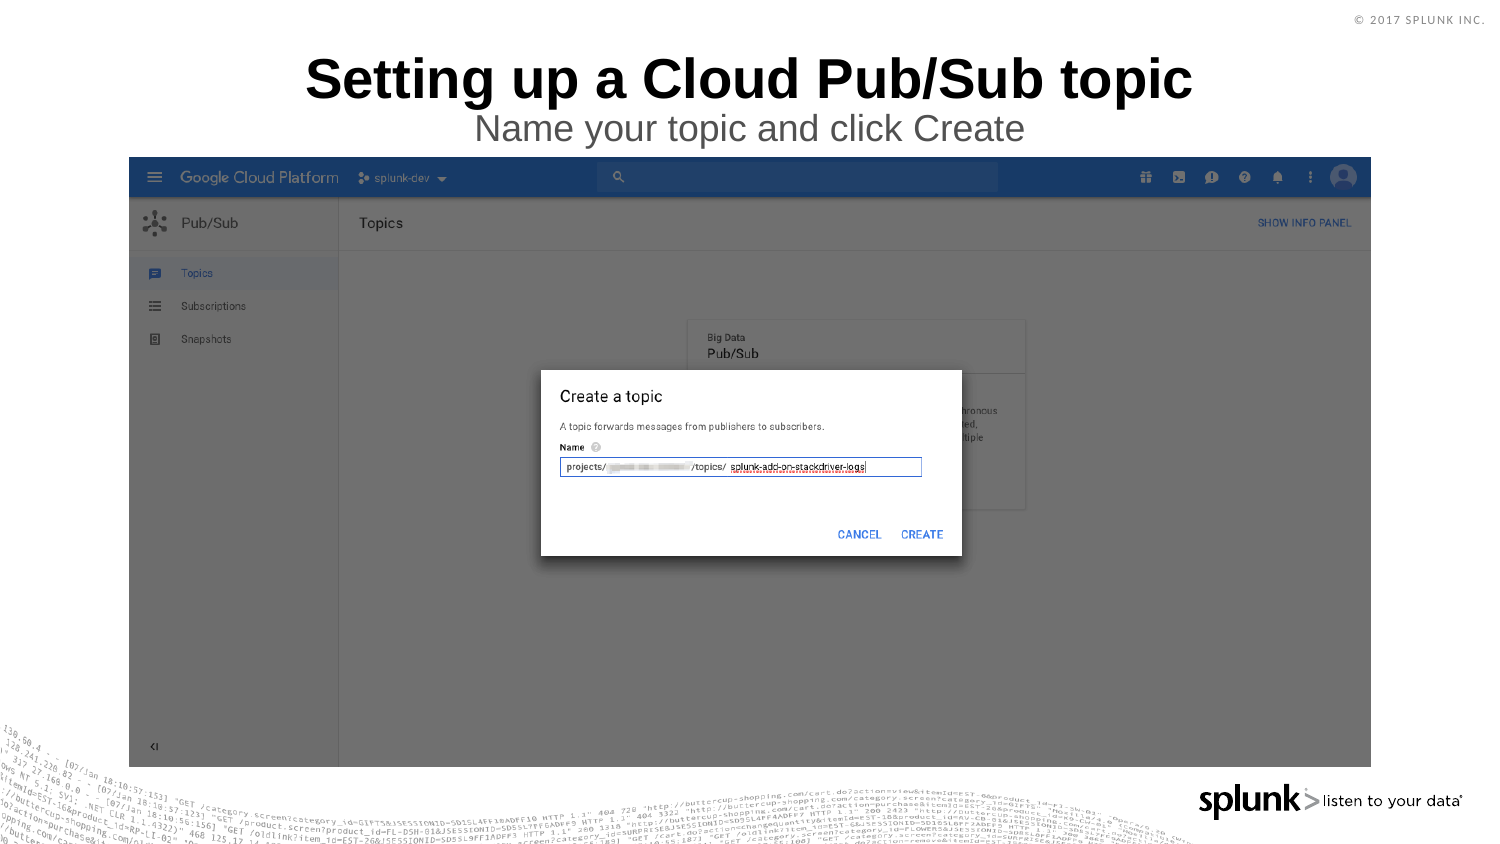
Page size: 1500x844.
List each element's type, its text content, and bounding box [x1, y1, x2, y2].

picture [0, 0, 1500, 844]
subtitle Name your topic and click Create [56, 108, 1444, 142]
title Setting up a Cloud Pub/Sub topic [56, 38, 1444, 93]
